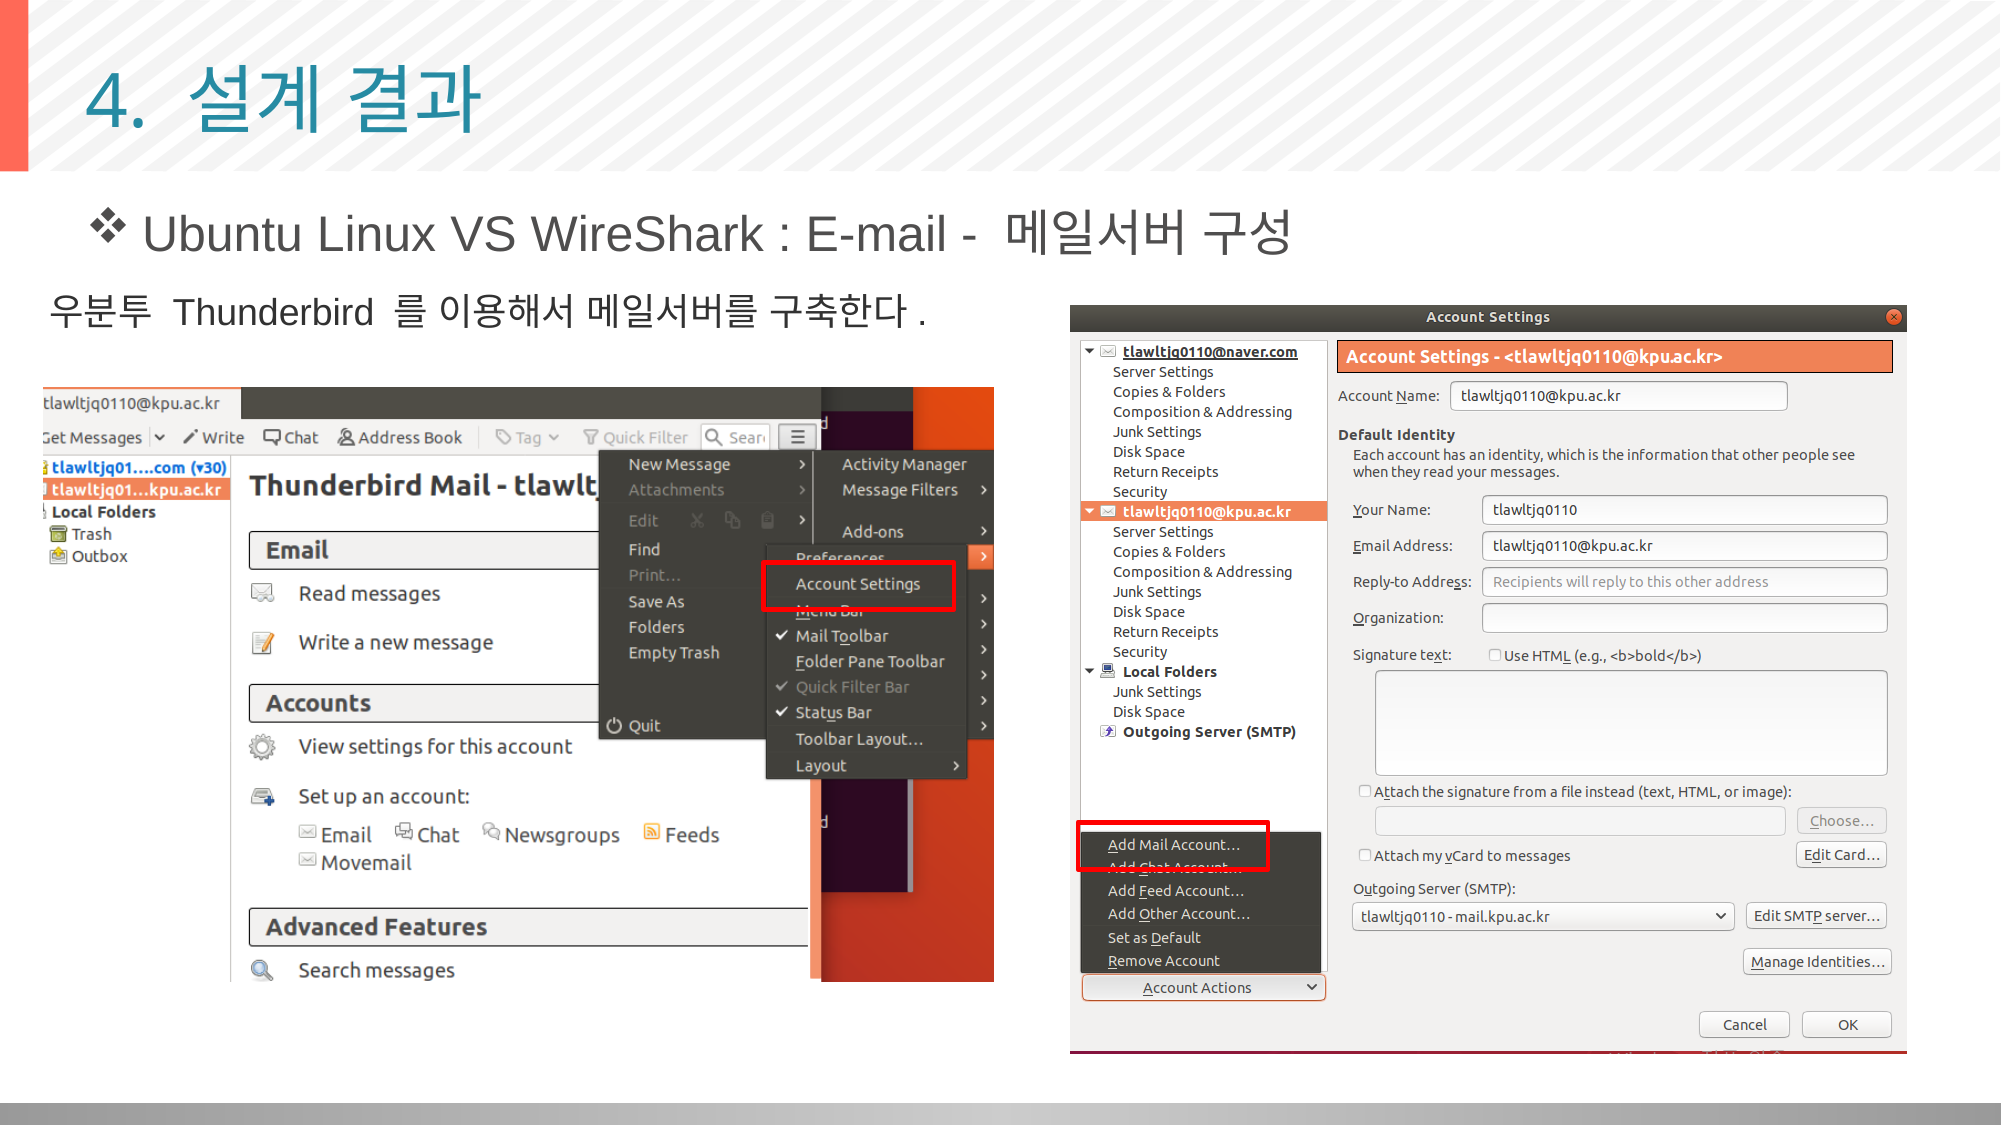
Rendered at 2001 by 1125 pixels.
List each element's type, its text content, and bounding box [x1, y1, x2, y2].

title 4. 설계 결과 [70, 20, 1925, 175]
text_box Ubuntu Linux VS WireShark : E-mail - 메일서버 구성 [70, 194, 1544, 291]
text_box 우분투 Thunderbird 를 이용해서 메일서버를 구축한다. [34, 280, 943, 341]
picture [43, 387, 994, 982]
picture [1070, 305, 1907, 1054]
